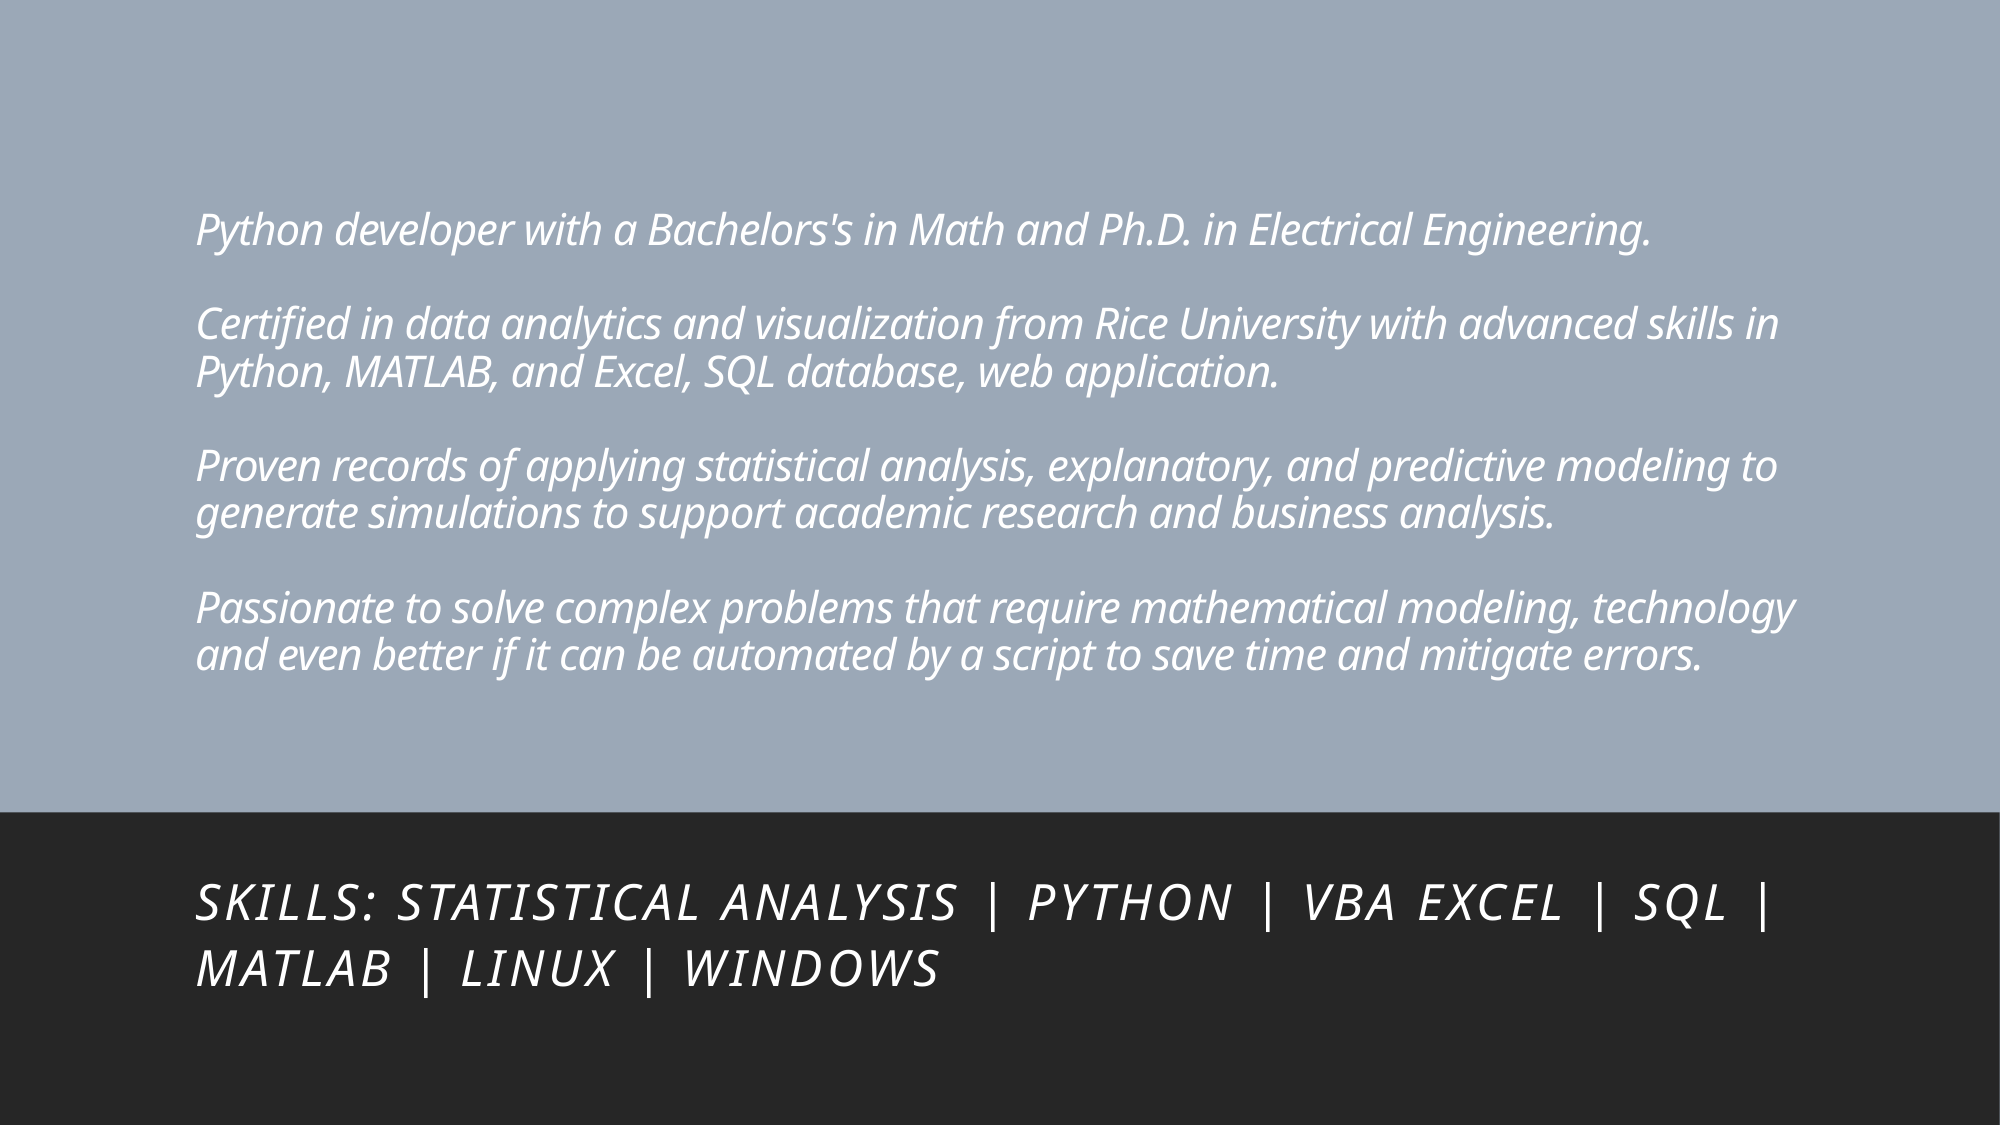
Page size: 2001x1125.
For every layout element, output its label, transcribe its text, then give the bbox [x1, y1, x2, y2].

text_box [0, 0, 2000, 811]
text_box [0, 811, 2000, 1125]
subtitle Skills: Statistical Analysis | Python | VBA Excel | SQL | MATLAB | Linux | Windows [180, 857, 1878, 1045]
title Python developer with a Bachelors's in Math and Ph.D. in Electrical Engineering. Certified in data analytics and visualization from Rice University with advanced skills in Python, MATLAB, and Excel, SQL database, web application. Proven records of applying statistical analysis, explanatory, and predictive modeling to generate simulations to support academic research and business analysis. Passionate to solve complex problems that require mathematical modeling, technology and even better if it can be automated by a script to save time and mitigate errors. [180, 124, 1830, 763]
